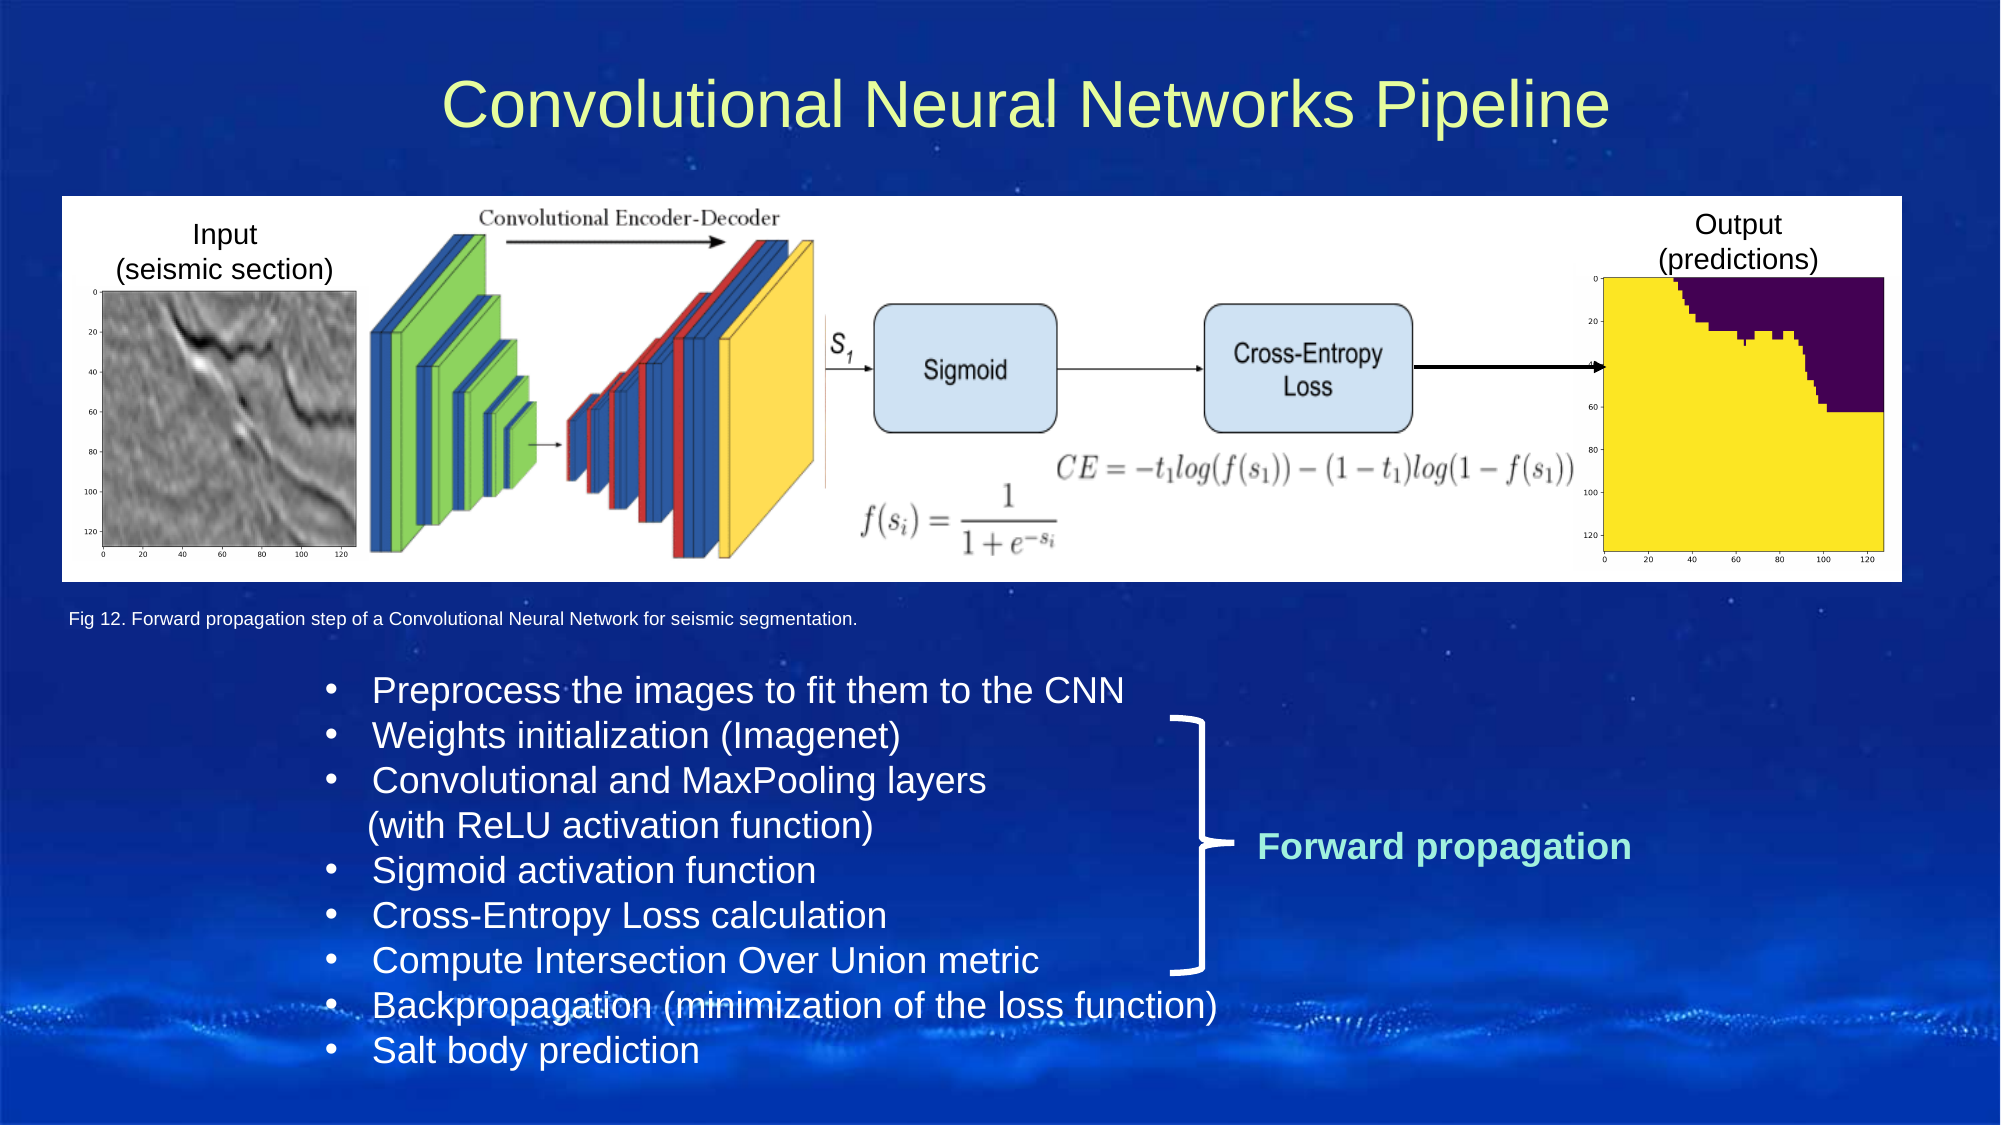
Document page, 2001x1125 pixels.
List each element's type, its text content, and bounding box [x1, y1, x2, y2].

text_box Fig 12. Forward propagation step of a Convolutional Neural Network for seismic segmentation. [53, 599, 1130, 637]
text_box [63, 197, 1902, 581]
text_box Convolutional Neural Networks Pipeline [316, 53, 1738, 149]
picture [0, 0, 2001, 1125]
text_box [310, 658, 1716, 1125]
